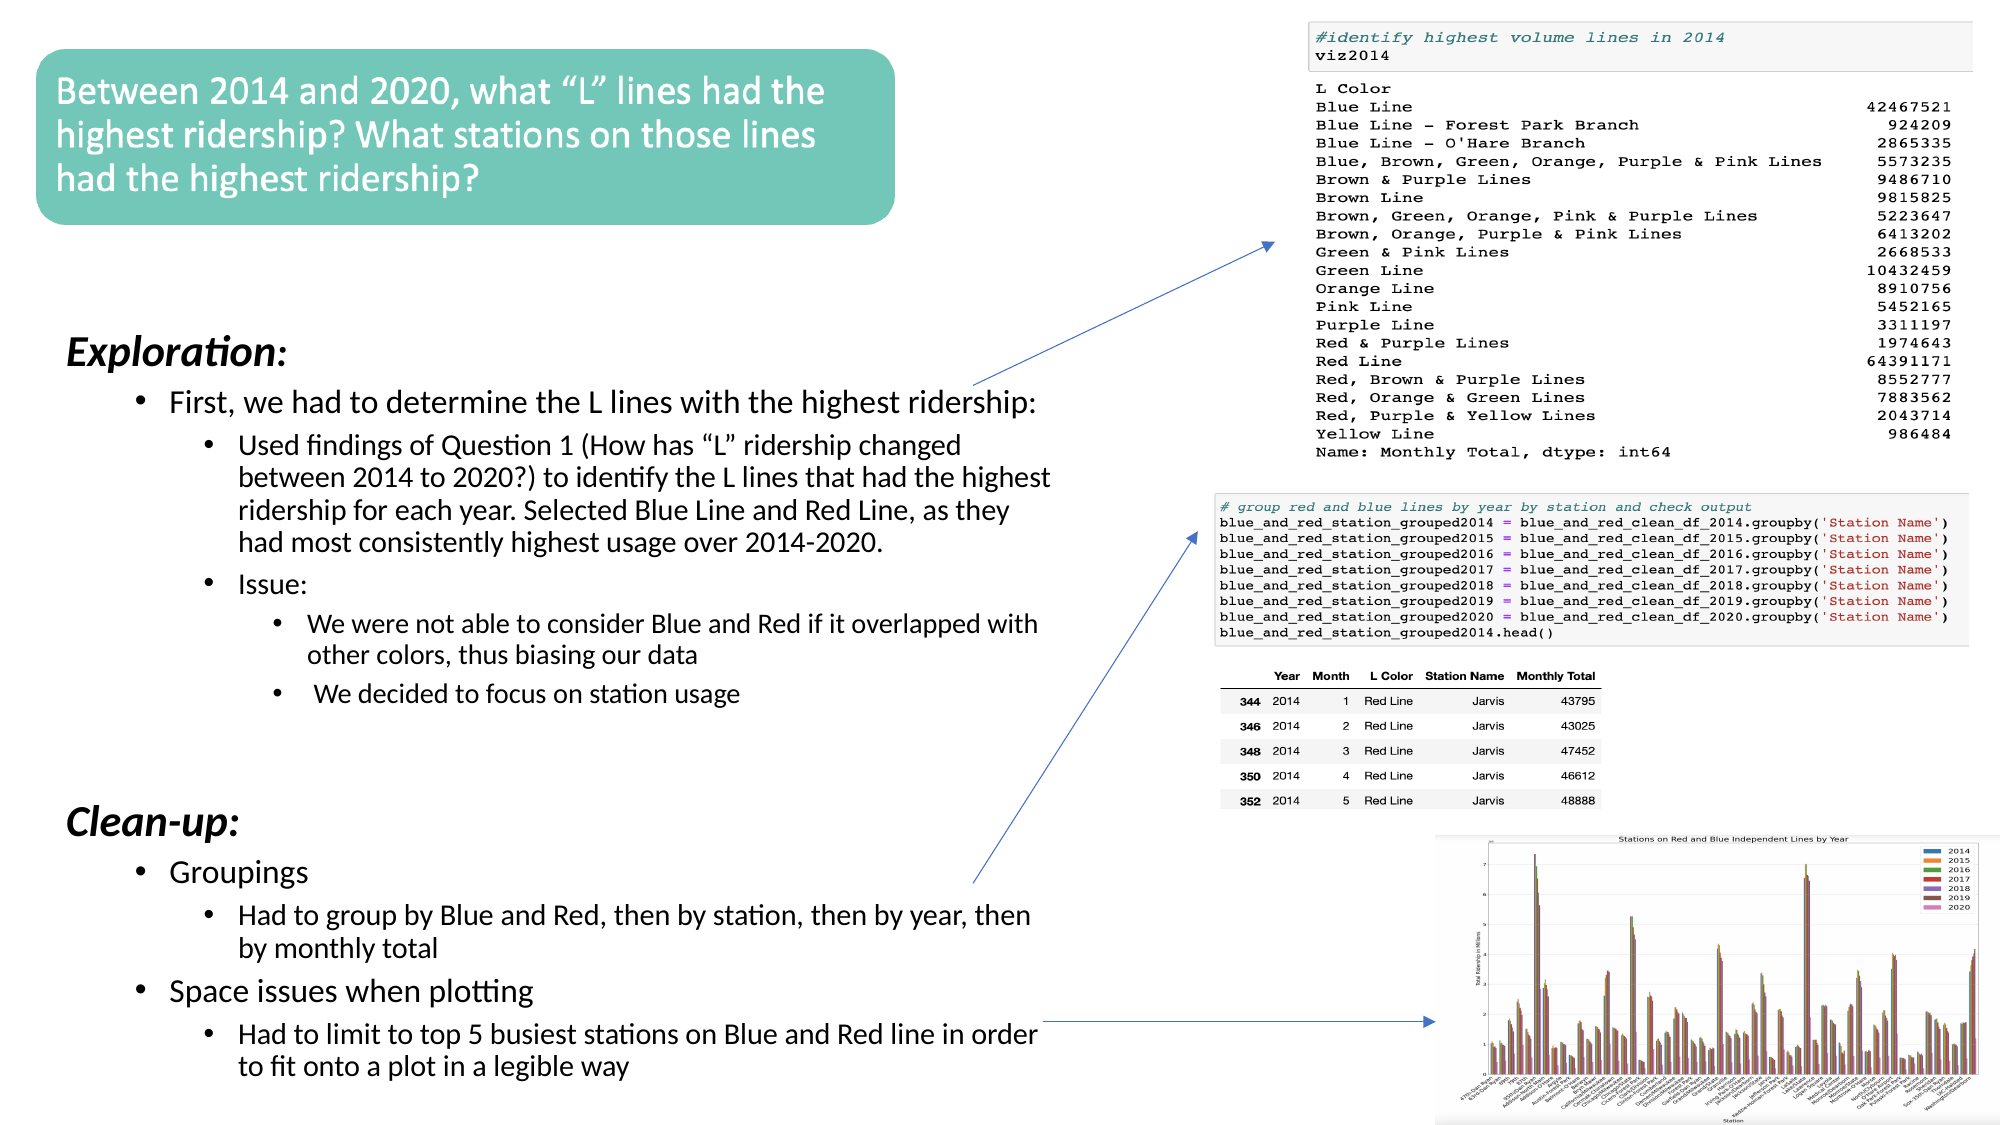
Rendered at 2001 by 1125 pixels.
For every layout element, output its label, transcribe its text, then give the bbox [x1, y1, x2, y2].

picture [1308, 16, 1973, 467]
picture [1212, 493, 1969, 809]
picture [27, 48, 895, 233]
picture [1435, 835, 2000, 1125]
list Exploration: First, we had to determine the L lines with the highest ridership: Used findings of Question 1 (How has “L” ridership changed between 2014 to 2020?) to identify the L lines that had the highest ridership for each year. Selected Blue Line and Red Line, as they had most consistently highest usage over 2014-2020. Issue: We were not able to consider Blue and Red if it overlapped with other colors, thus biasing our data We decided to focus on station usage Clean-up: Groupings Had to group by Blue and Red, then by station, then by year, then by monthly total Space issues when plotting Had to limit to top 5 busiest stations on Blue and Red line in order to fit onto a plot in a legible way [50, 320, 1067, 1105]
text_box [973, 531, 1198, 884]
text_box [973, 241, 1275, 386]
